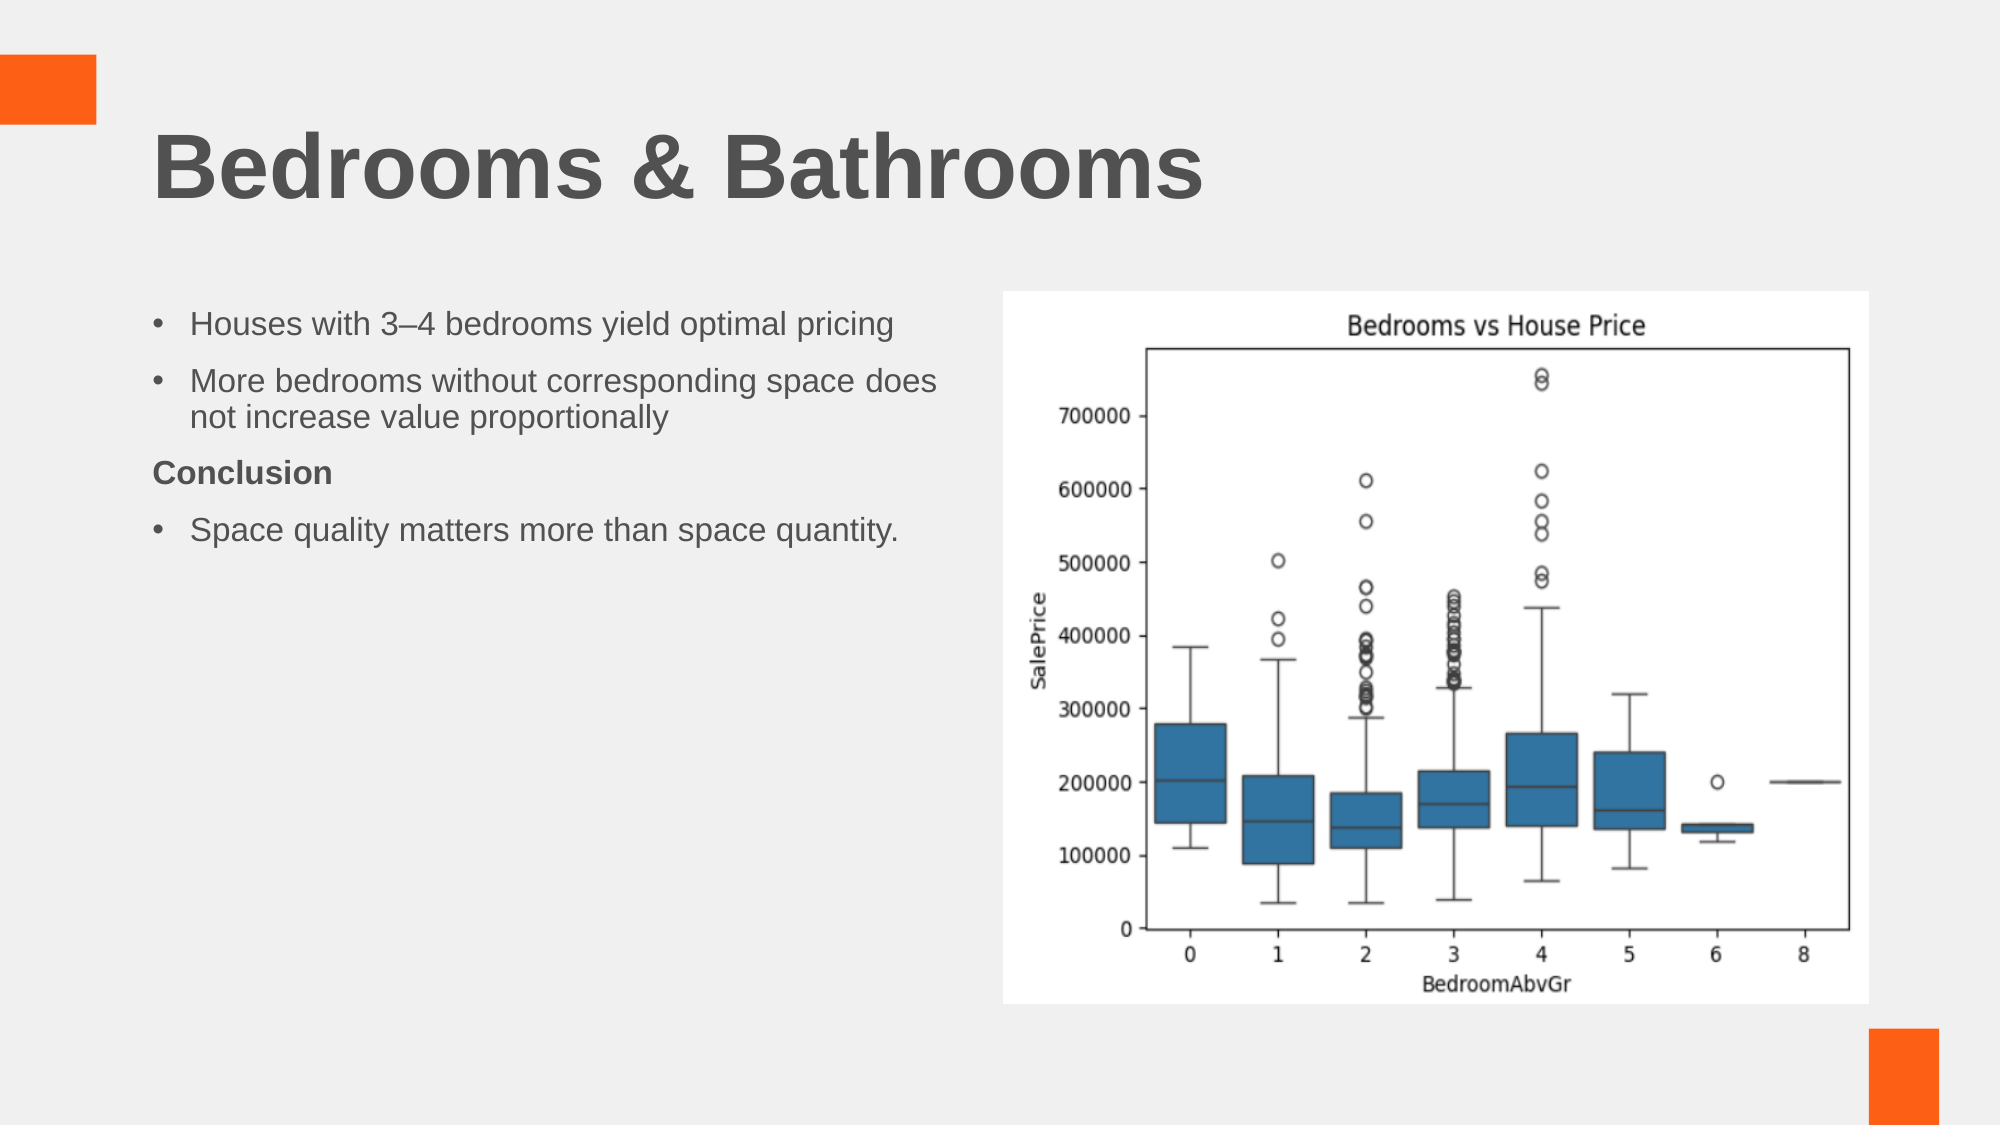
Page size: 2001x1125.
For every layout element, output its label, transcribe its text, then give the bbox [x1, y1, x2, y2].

list Houses with 3–4 bedrooms yield optimal pricing More bedrooms without corresponding space does not increase value proportionally Conclusion Space quality matters more than space quantity. [137, 299, 1004, 1014]
title Bedrooms & Bathrooms [137, 59, 1863, 278]
text_box [0, 54, 97, 126]
picture [1003, 291, 1869, 1004]
text_box [1868, 1028, 1940, 1125]
